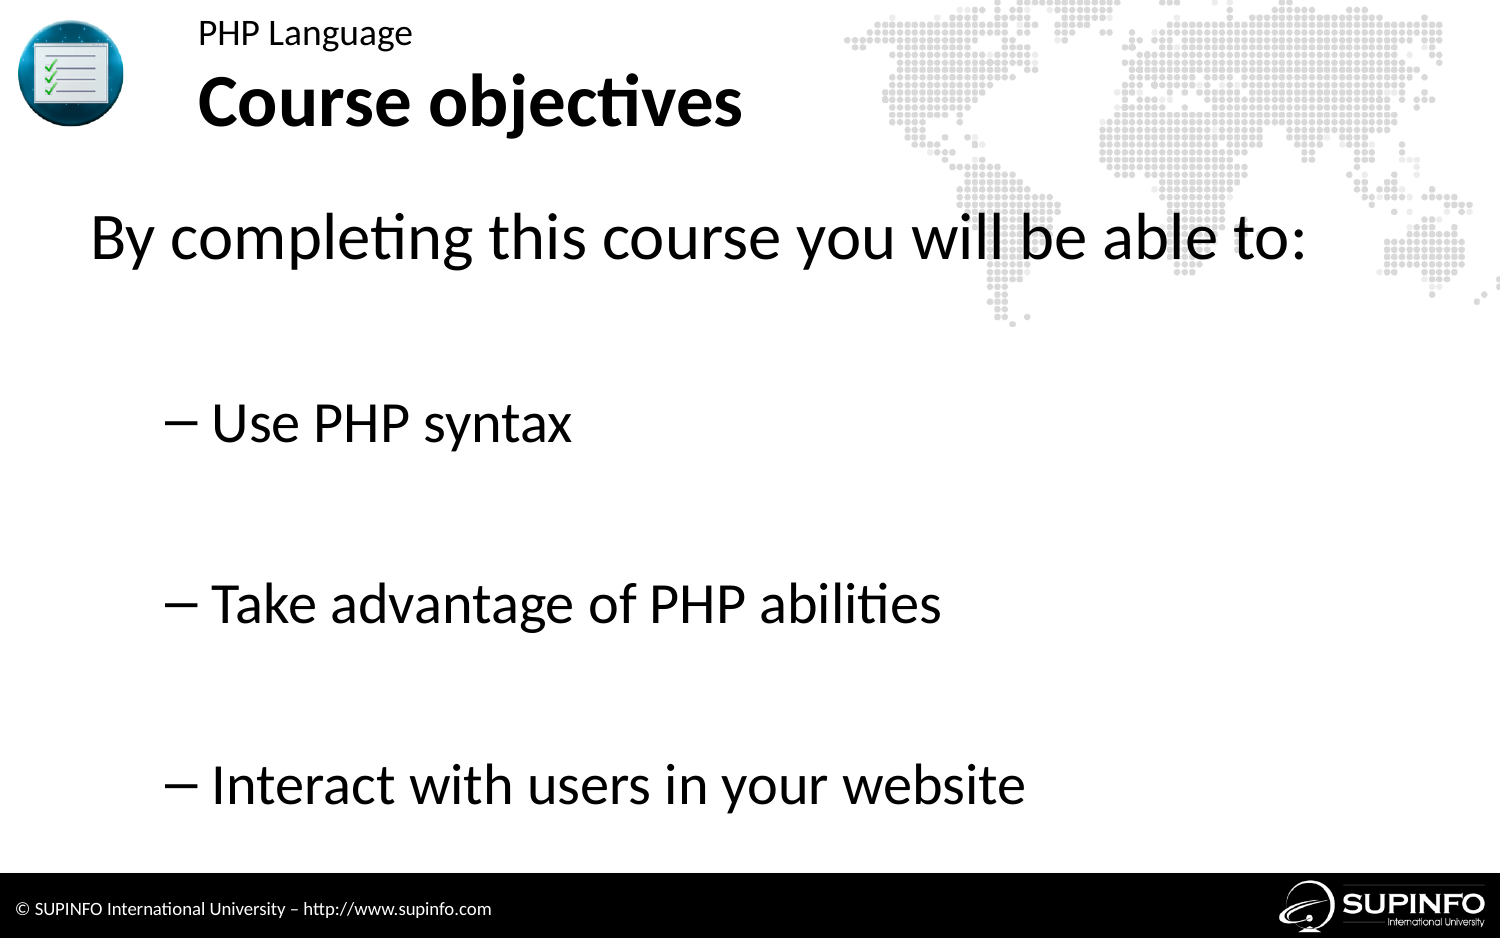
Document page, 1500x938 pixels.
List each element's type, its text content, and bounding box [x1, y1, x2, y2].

list By completing this course you will be able to: Use PHP syntax Take advantage of PHP abilities Interact with users in your website [75, 185, 1459, 880]
picture [844, 0, 1500, 327]
title Course objectives [183, 56, 1459, 138]
picture [1269, 870, 1494, 938]
picture [17, 19, 125, 127]
list PHP Language [183, 0, 1459, 56]
